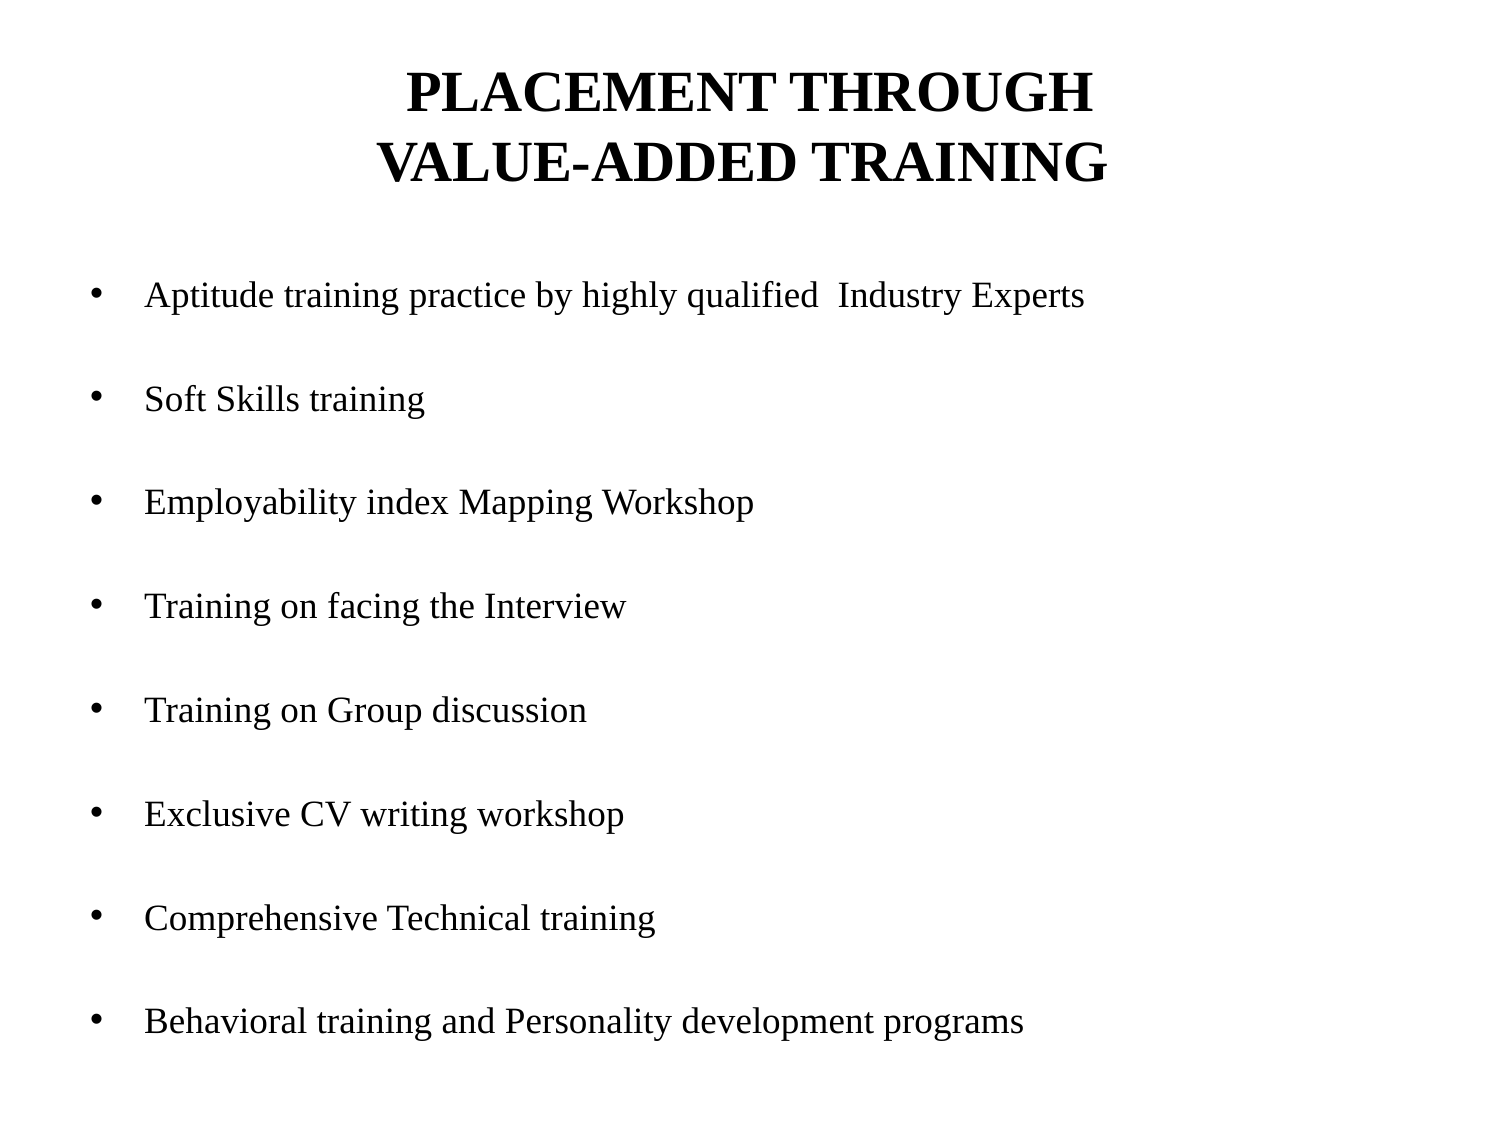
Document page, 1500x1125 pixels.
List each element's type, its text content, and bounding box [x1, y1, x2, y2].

title PLACEMENT THROUGH VALUE-ADDED TRAINING [75, 21, 1425, 225]
list Aptitude training practice by highly qualified Industry Experts Soft Skills training Employability index Mapping Workshop Training on facing the Interview Training on Group discussion Exclusive CV writing workshop Comprehensive Technical training Behavioral training and Personality development programs [75, 262, 1388, 1050]
